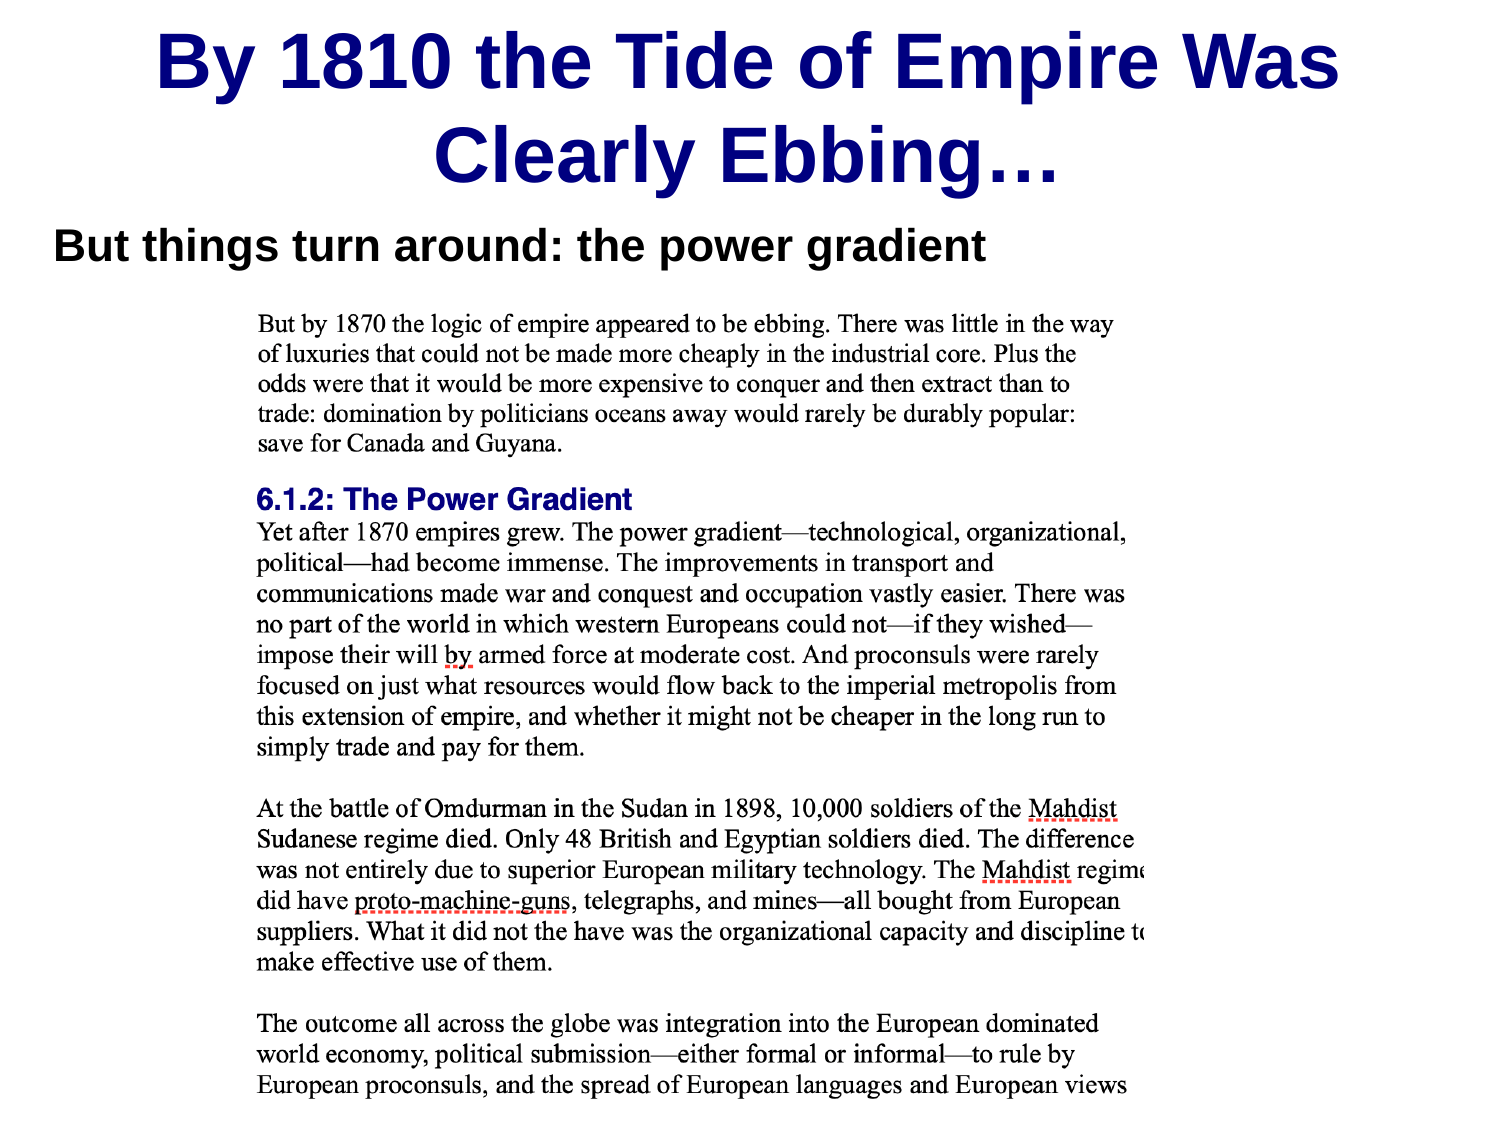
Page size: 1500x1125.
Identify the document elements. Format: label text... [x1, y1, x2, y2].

title By 1810 the Tide of Empire Was Clearly Ebbing… [44, 0, 1453, 207]
list But things turn around: the power gradient [44, 207, 1453, 295]
picture [246, 293, 1145, 1100]
